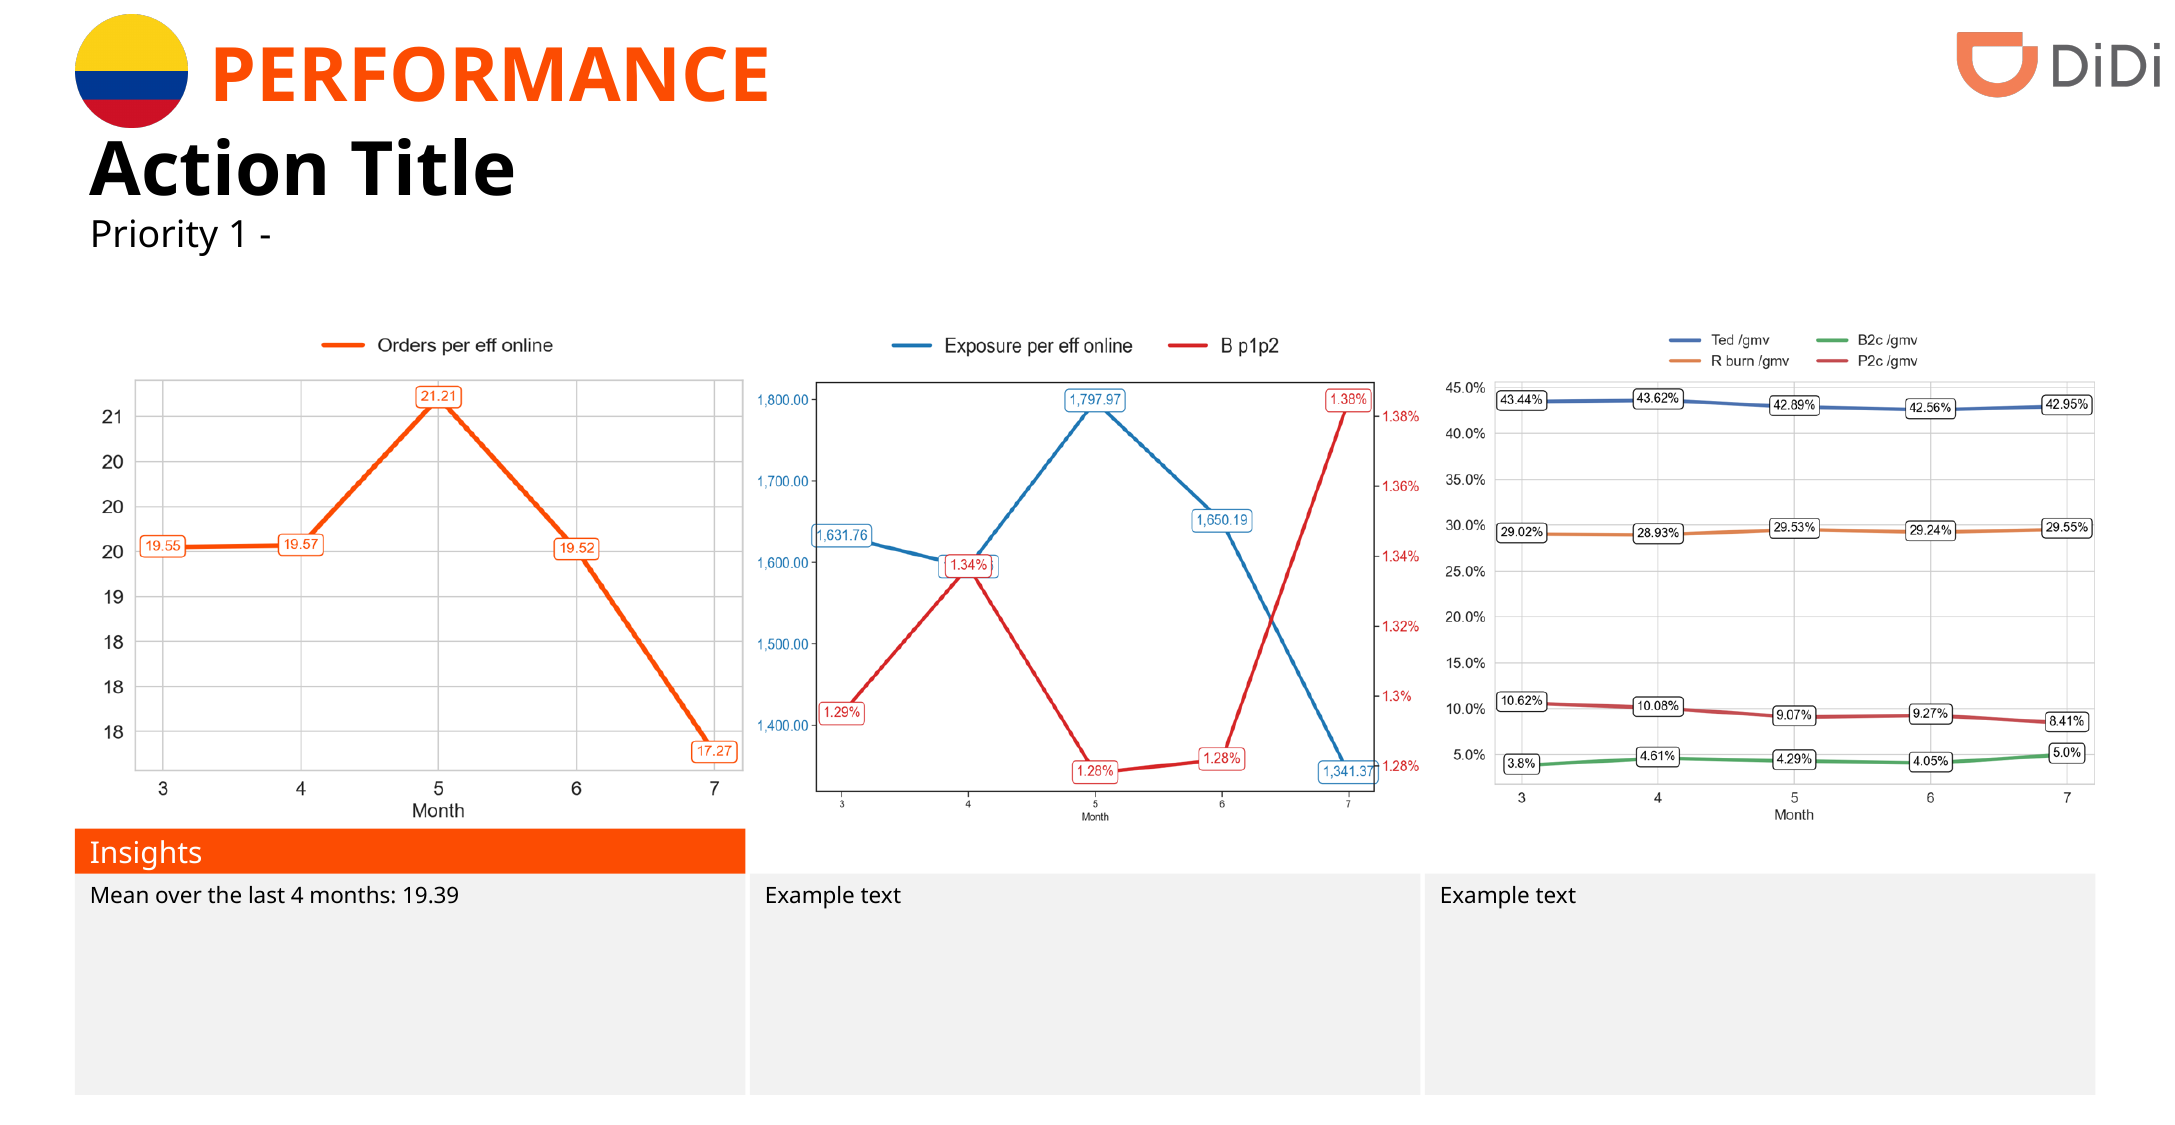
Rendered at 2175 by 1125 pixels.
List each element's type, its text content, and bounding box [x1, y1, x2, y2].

text_box Example text [749, 873, 1421, 1095]
text_box Mean over the last 4 months: 19.39 [74, 874, 746, 1095]
text_box Priority 1 - [74, 202, 2175, 263]
picture [74, 322, 2101, 829]
picture [74, 14, 188, 128]
text_box PERFORMANCE [194, 15, 1800, 127]
text_box Example text [1424, 873, 2096, 1095]
picture [1949, 1, 2175, 129]
text_box Action Title [74, 127, 2175, 202]
text_box Insights [74, 837, 746, 874]
